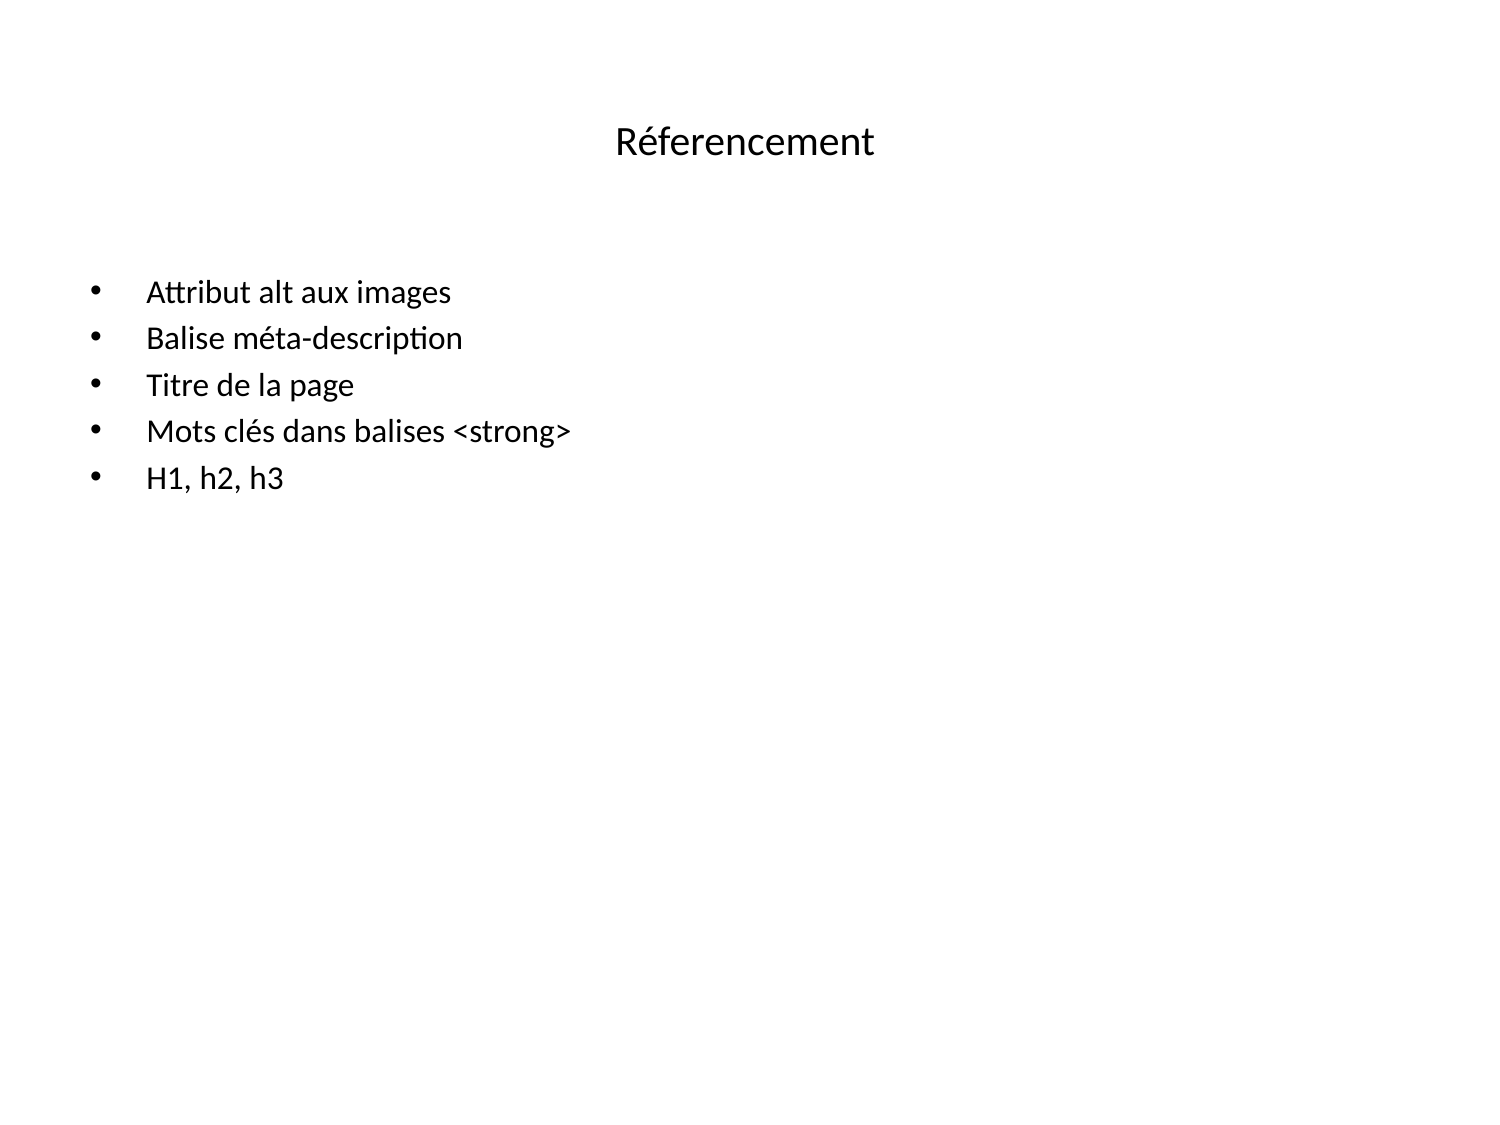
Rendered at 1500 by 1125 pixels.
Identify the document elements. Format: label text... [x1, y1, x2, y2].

list Attribut alt aux images Balise méta-description Titre de la page Mots clés dans balises <strong> H1, h2, h3 [75, 262, 1425, 1005]
title Réferencement [75, 45, 1425, 233]
